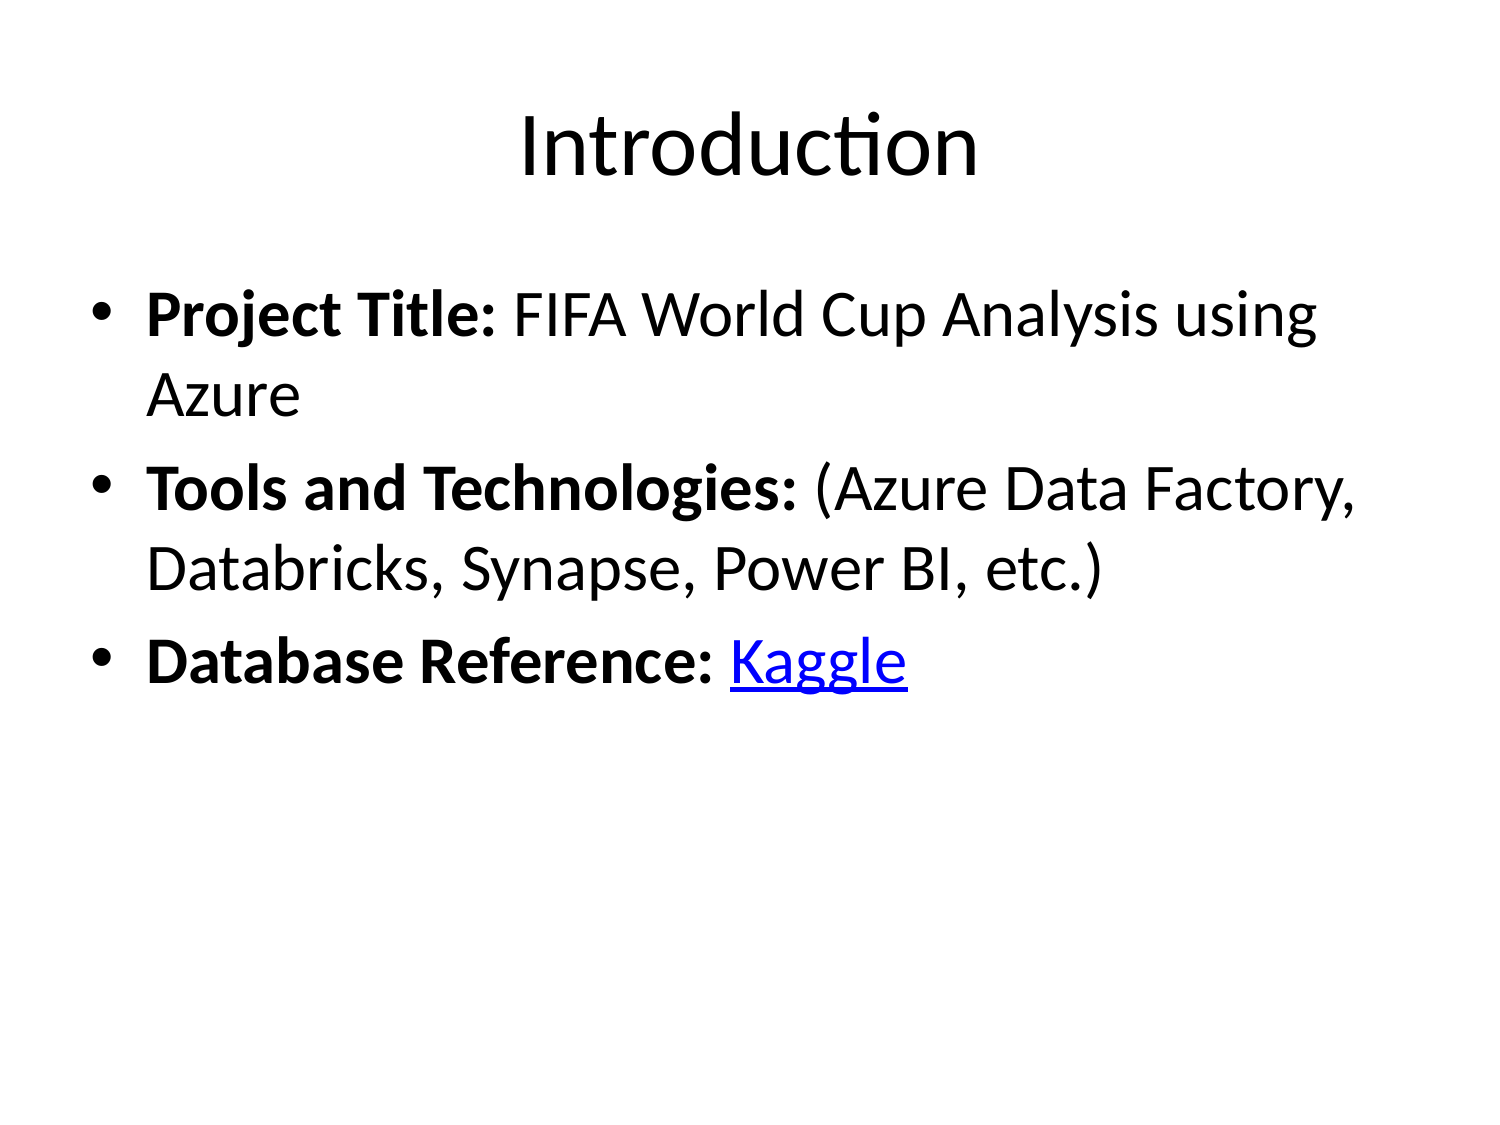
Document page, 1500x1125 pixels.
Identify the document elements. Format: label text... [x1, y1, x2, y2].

title Introduction [75, 45, 1425, 233]
list Project Title: FIFA World Cup Analysis using Azure Tools and Technologies: (Azure Data Factory, Databricks, Synapse, Power BI, etc.) Database Reference: Kaggle [75, 262, 1425, 1005]
